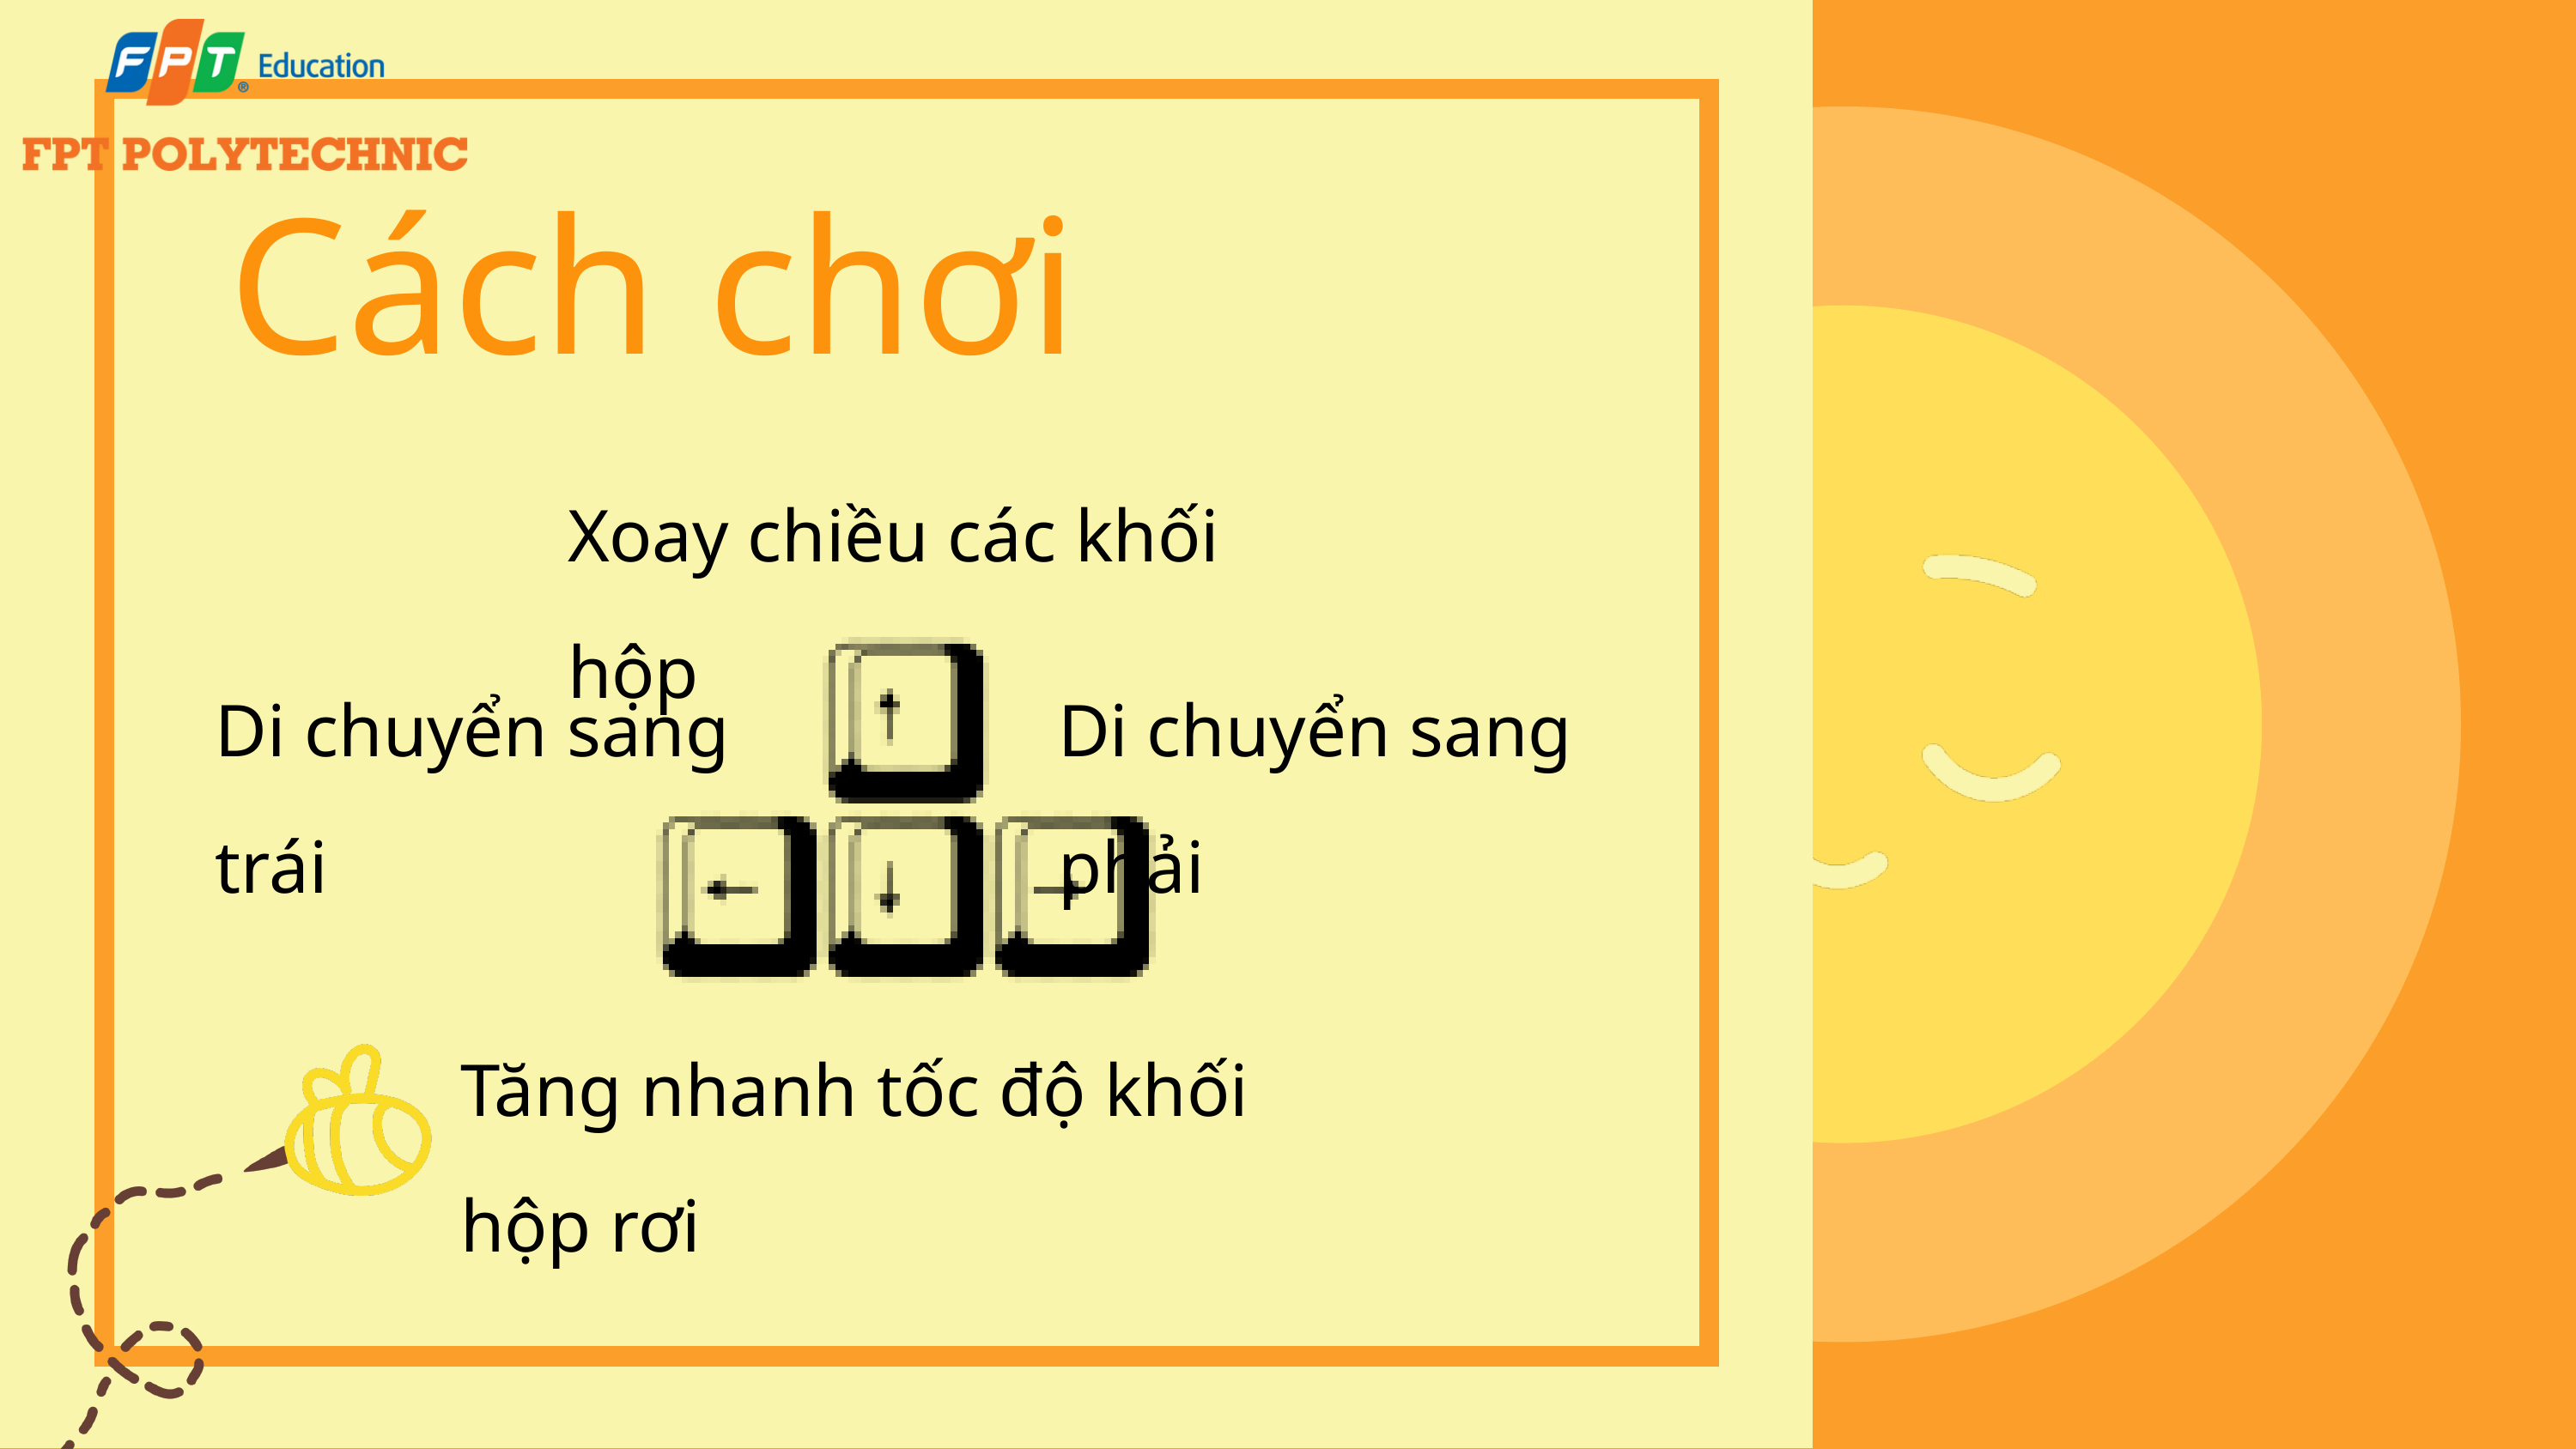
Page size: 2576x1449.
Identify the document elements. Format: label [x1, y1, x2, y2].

text_box [1817, 305, 2263, 1143]
text_box [1817, 106, 2462, 1343]
text_box [0, 0, 1813, 1449]
text_box [104, 88, 1710, 1356]
